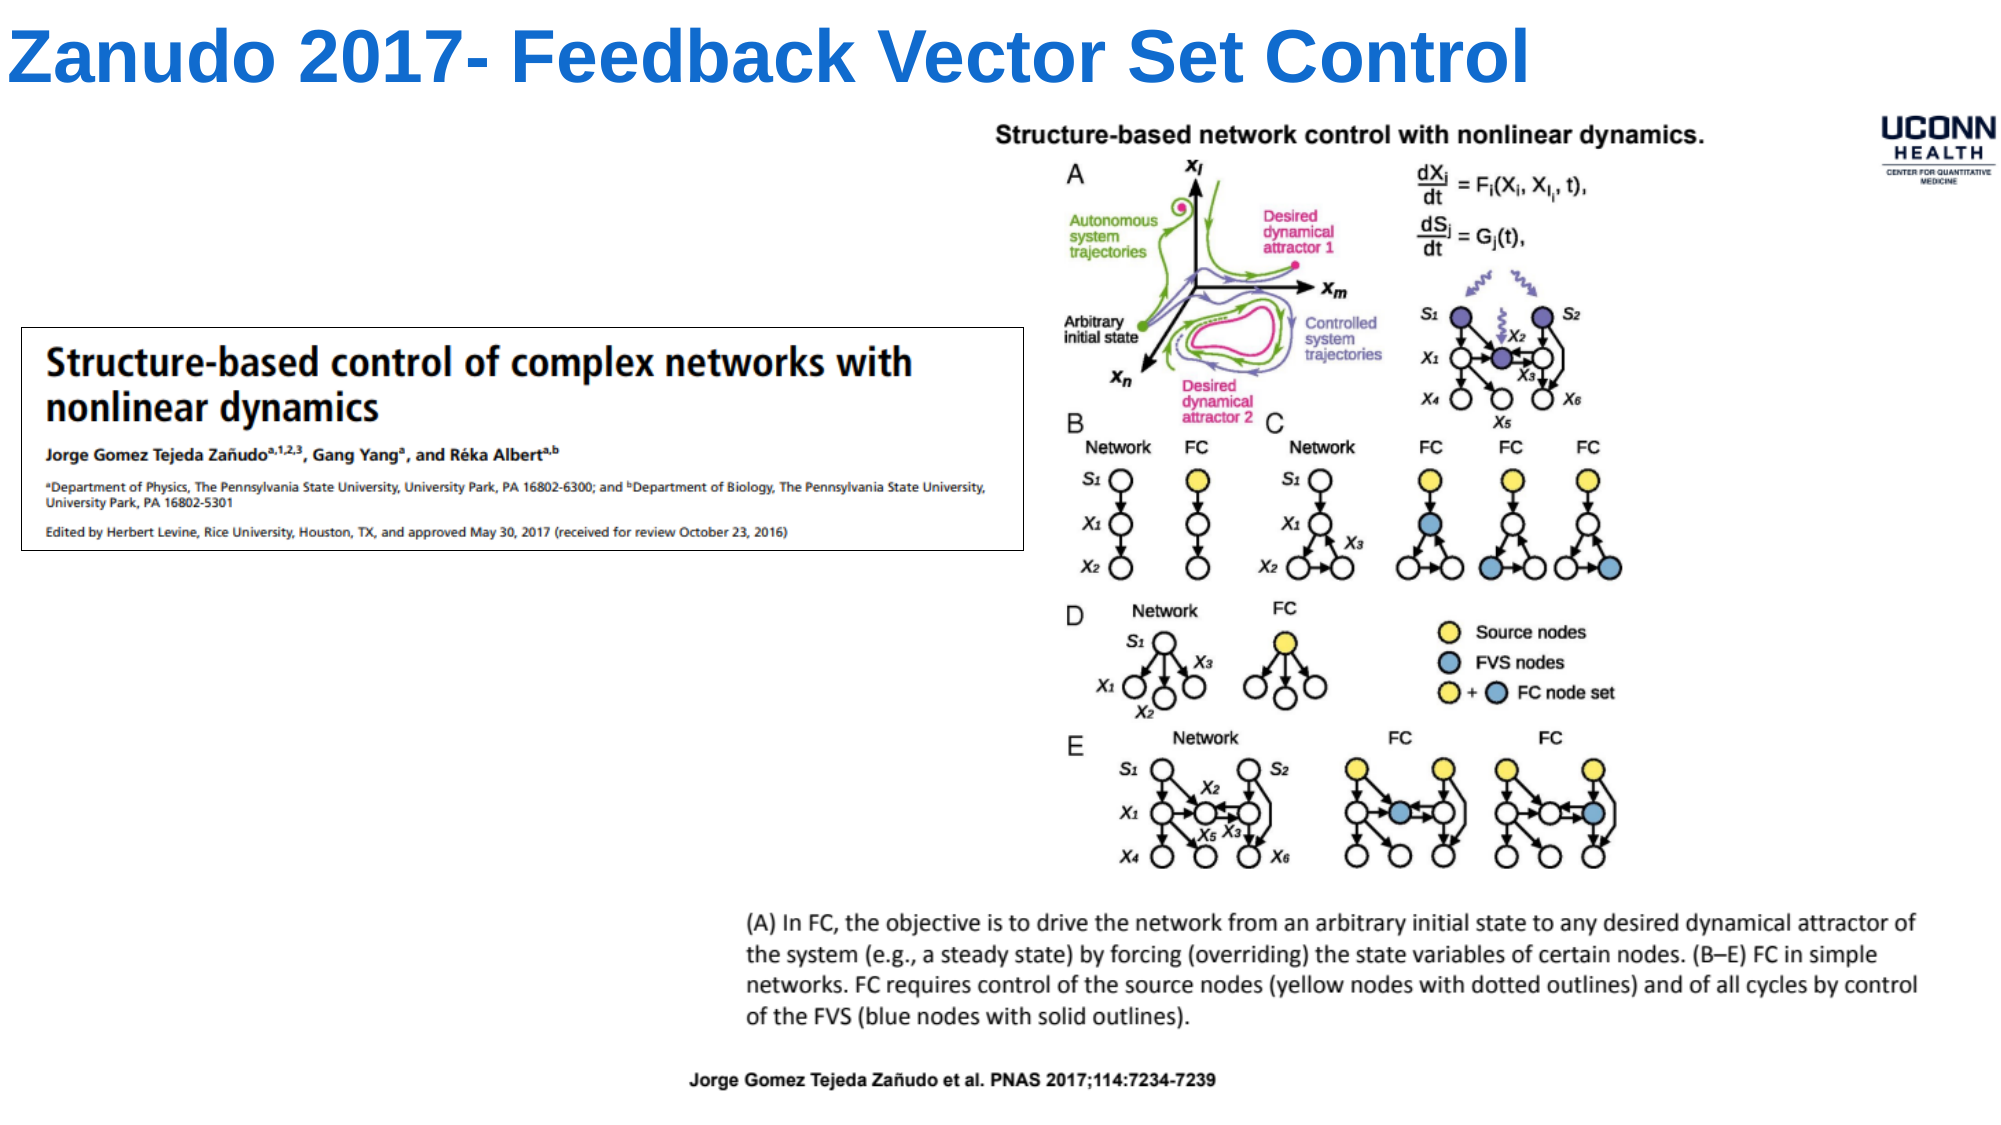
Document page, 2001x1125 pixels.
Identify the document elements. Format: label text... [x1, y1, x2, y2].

text_box Zanudo 2017- Feedback Vector Set Control [0, 0, 1666, 105]
picture [21, 105, 2000, 1093]
